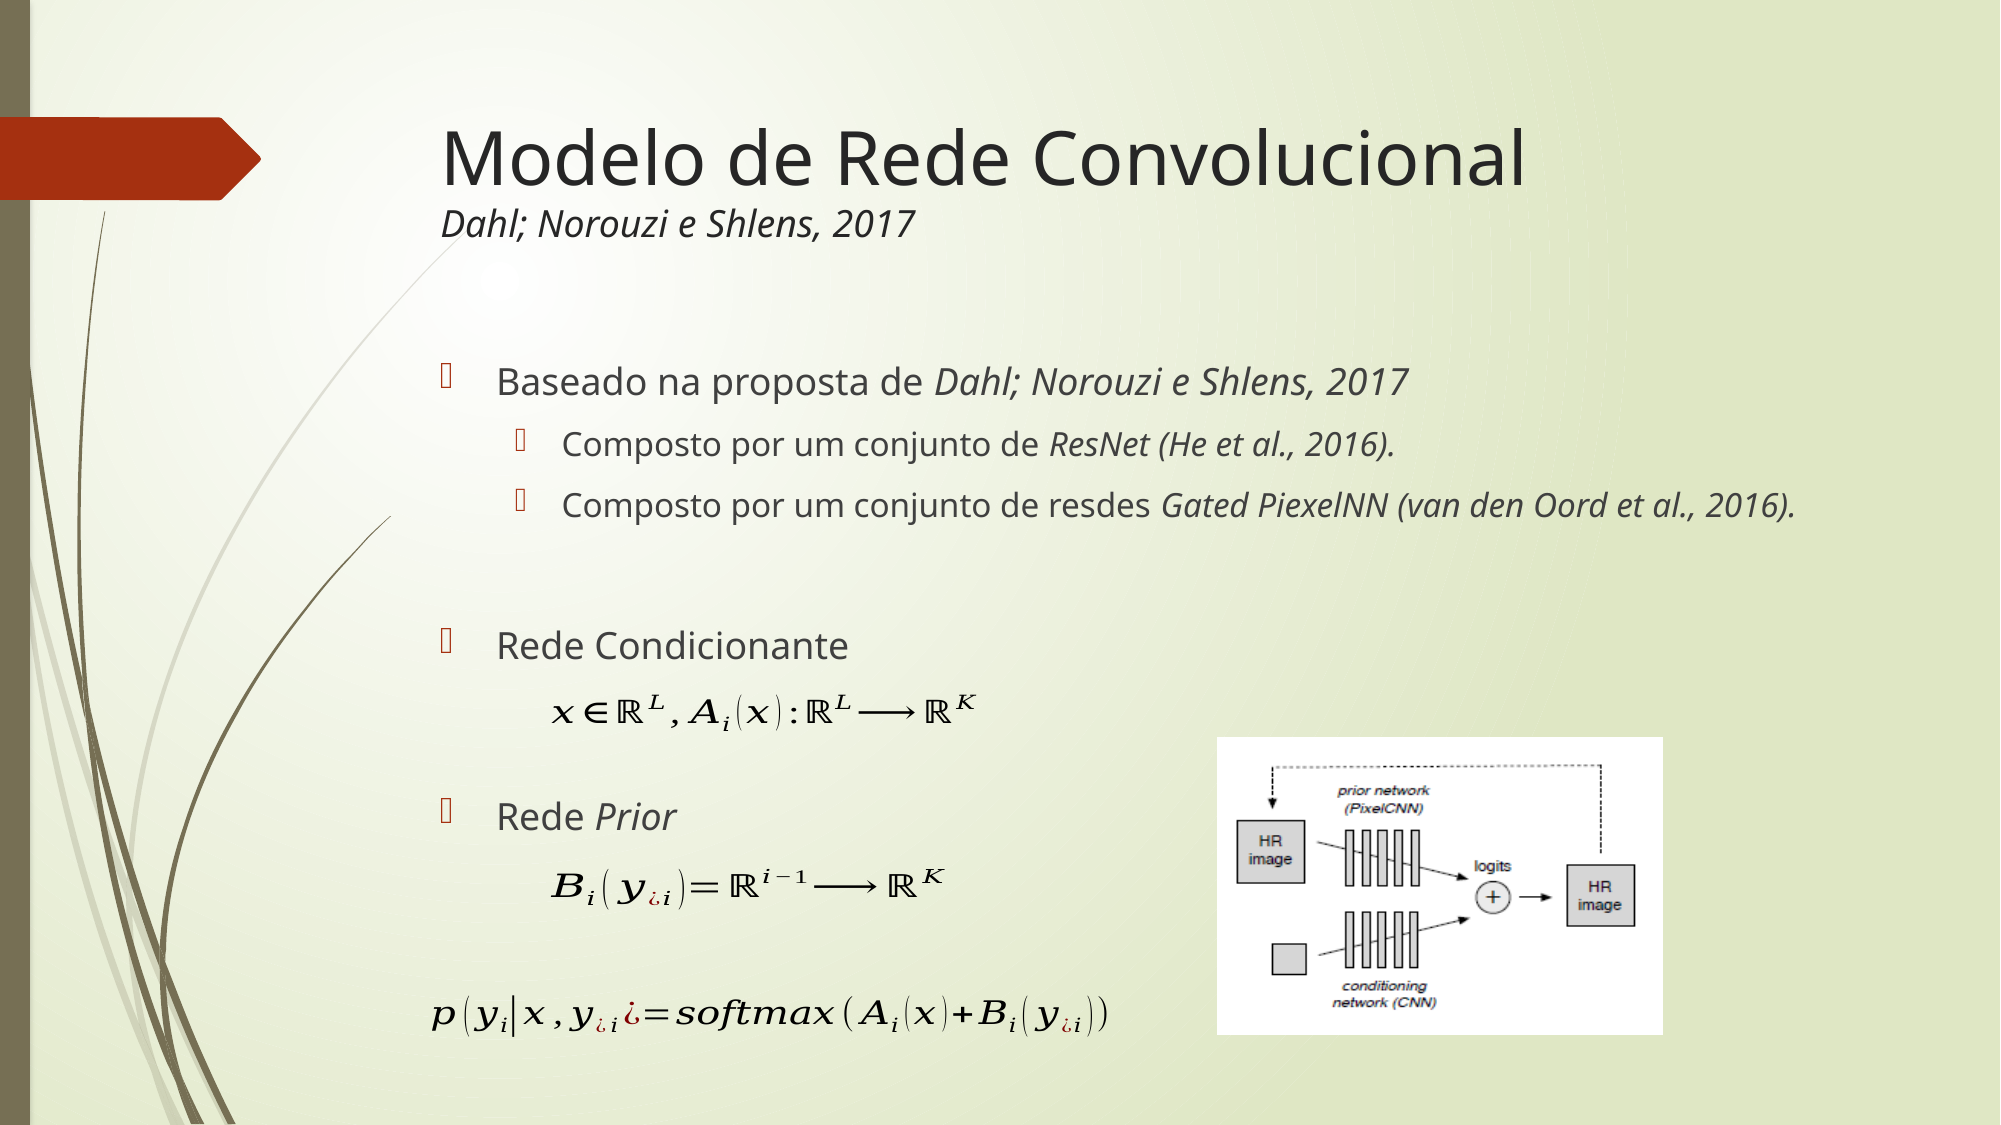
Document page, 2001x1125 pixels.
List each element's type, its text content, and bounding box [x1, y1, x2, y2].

list Rede Condicionante [424, 614, 1265, 682]
title Modelo de Rede Convolucional Dahl; Norouzi e Shlens, 2017 [425, 102, 1888, 313]
picture [1216, 737, 1664, 1035]
text_box Baseado na proposta de Dahl; Norouzi e Shlens, 2017 Composto por um conjunto de ResNet (He et al., 2016). Composto por um conjunto de resdes Gated PiexelNN (van den Oord et al., 2016). [424, 350, 1947, 611]
text_box Rede Prior [424, 785, 1211, 852]
